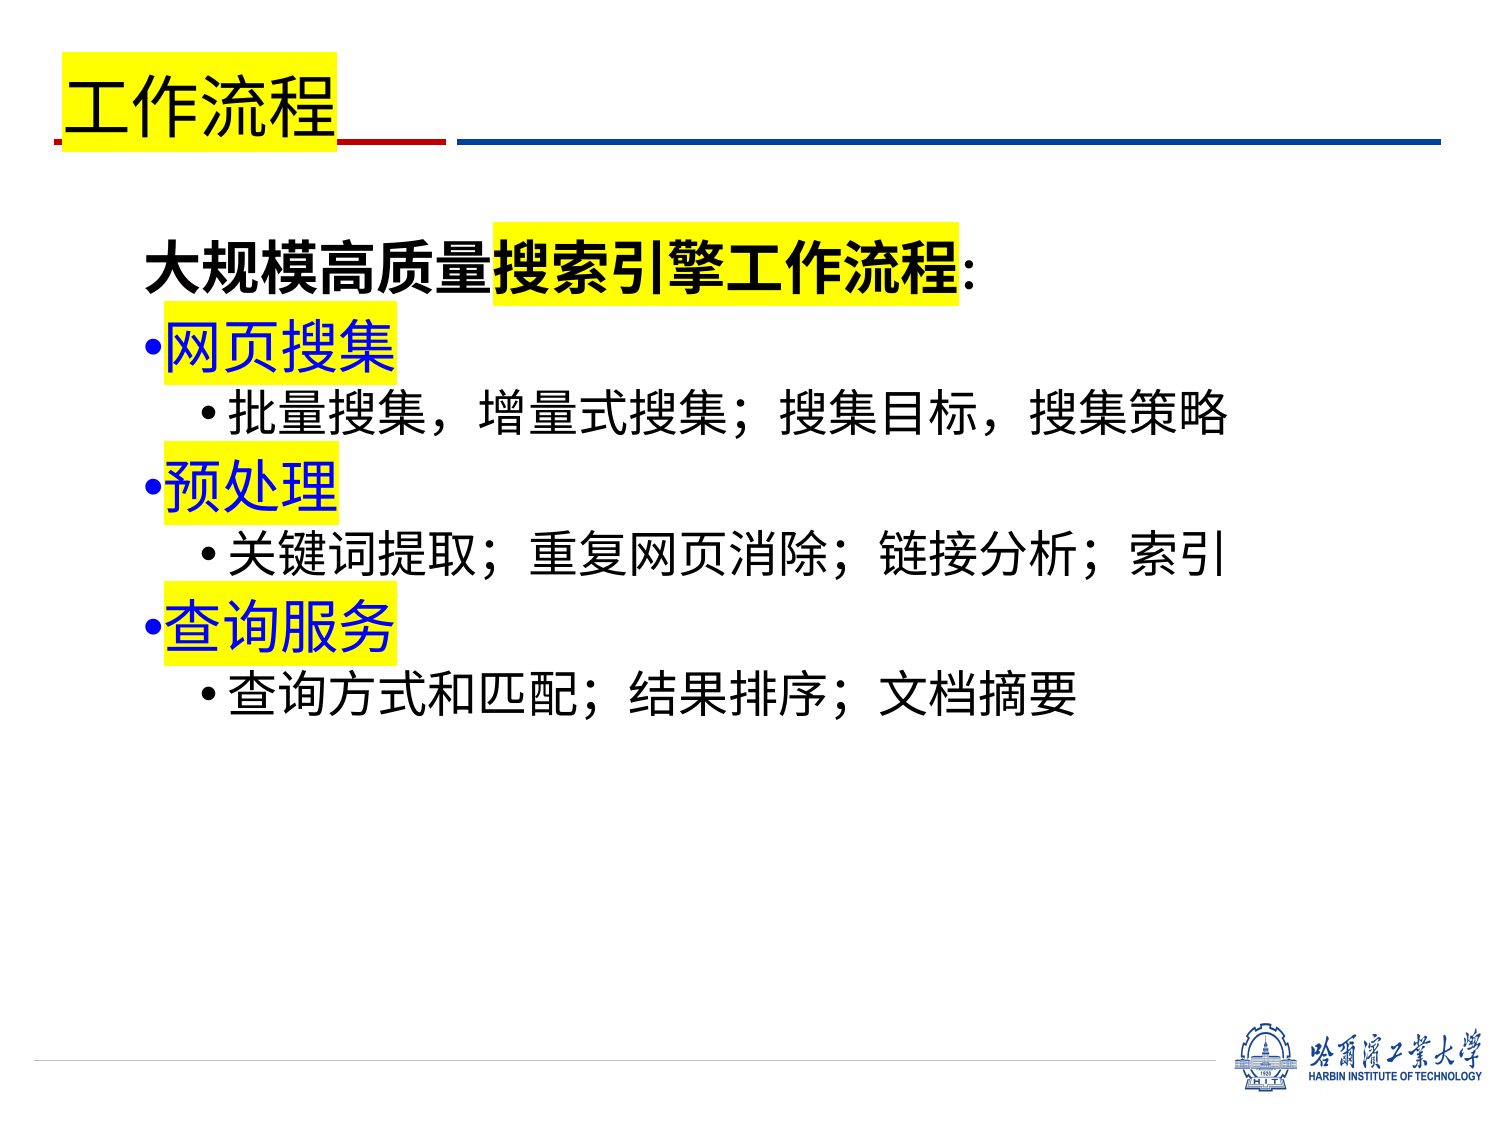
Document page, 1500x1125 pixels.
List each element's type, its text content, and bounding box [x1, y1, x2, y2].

title 工作流程 [47, 1, 1341, 219]
list 大规模高质量搜索引擎工作流程： 网页搜集 批量搜集，增量式搜集；搜集目标，搜集策略 预处理 关键词提取；重复网页消除；链接分析；索引 查询服务 查询方式和匹配；结果排序；文档摘要 [128, 231, 1394, 758]
picture [1204, 1023, 1482, 1094]
